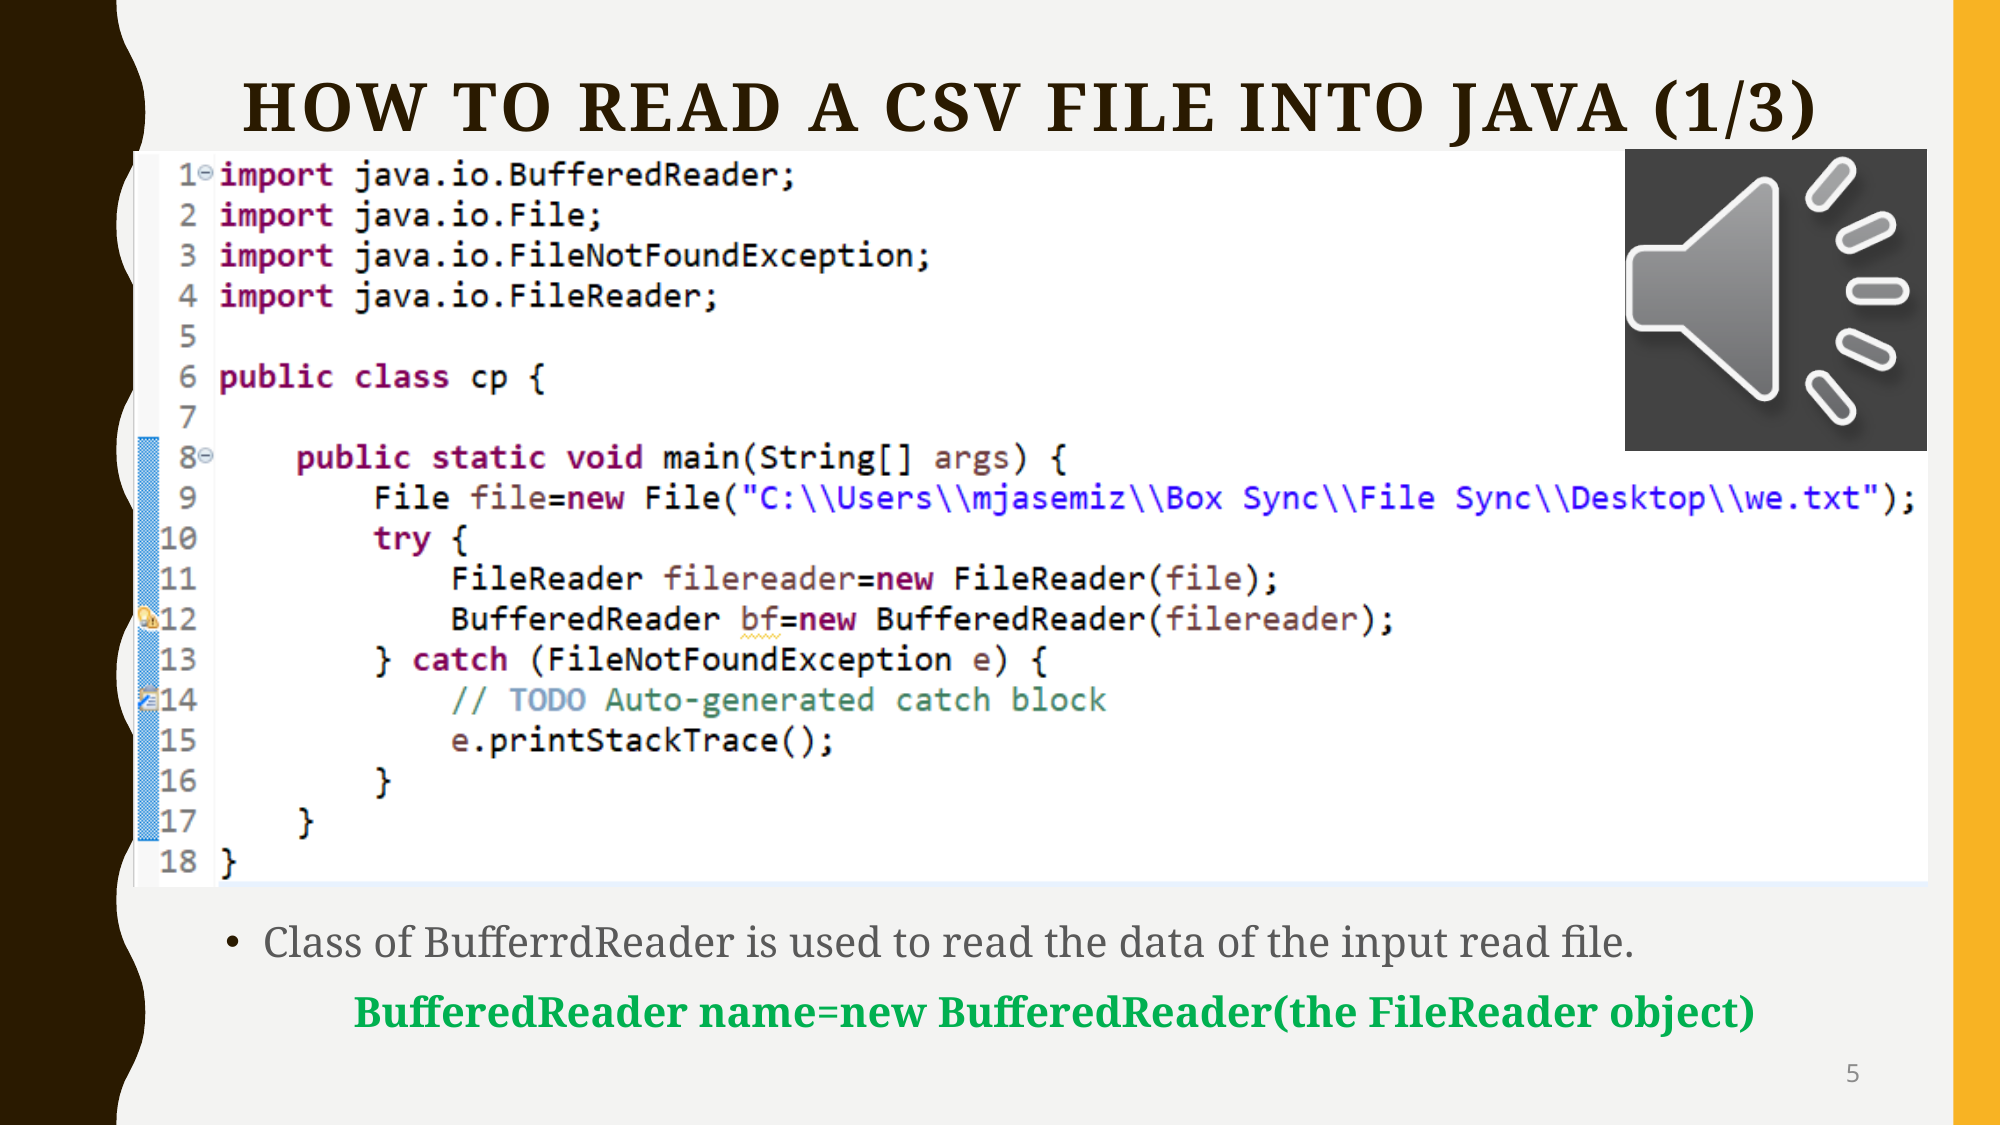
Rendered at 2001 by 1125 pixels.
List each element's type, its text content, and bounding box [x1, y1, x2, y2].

list Class of BufferrdReader is used to read the data of the input read file. BufferedReader name=new BufferedReader(the FileReader object) [210, 903, 1899, 1100]
picture [133, 148, 1928, 887]
title how to read a CSV file into Java (1/3) [162, 0, 1899, 151]
